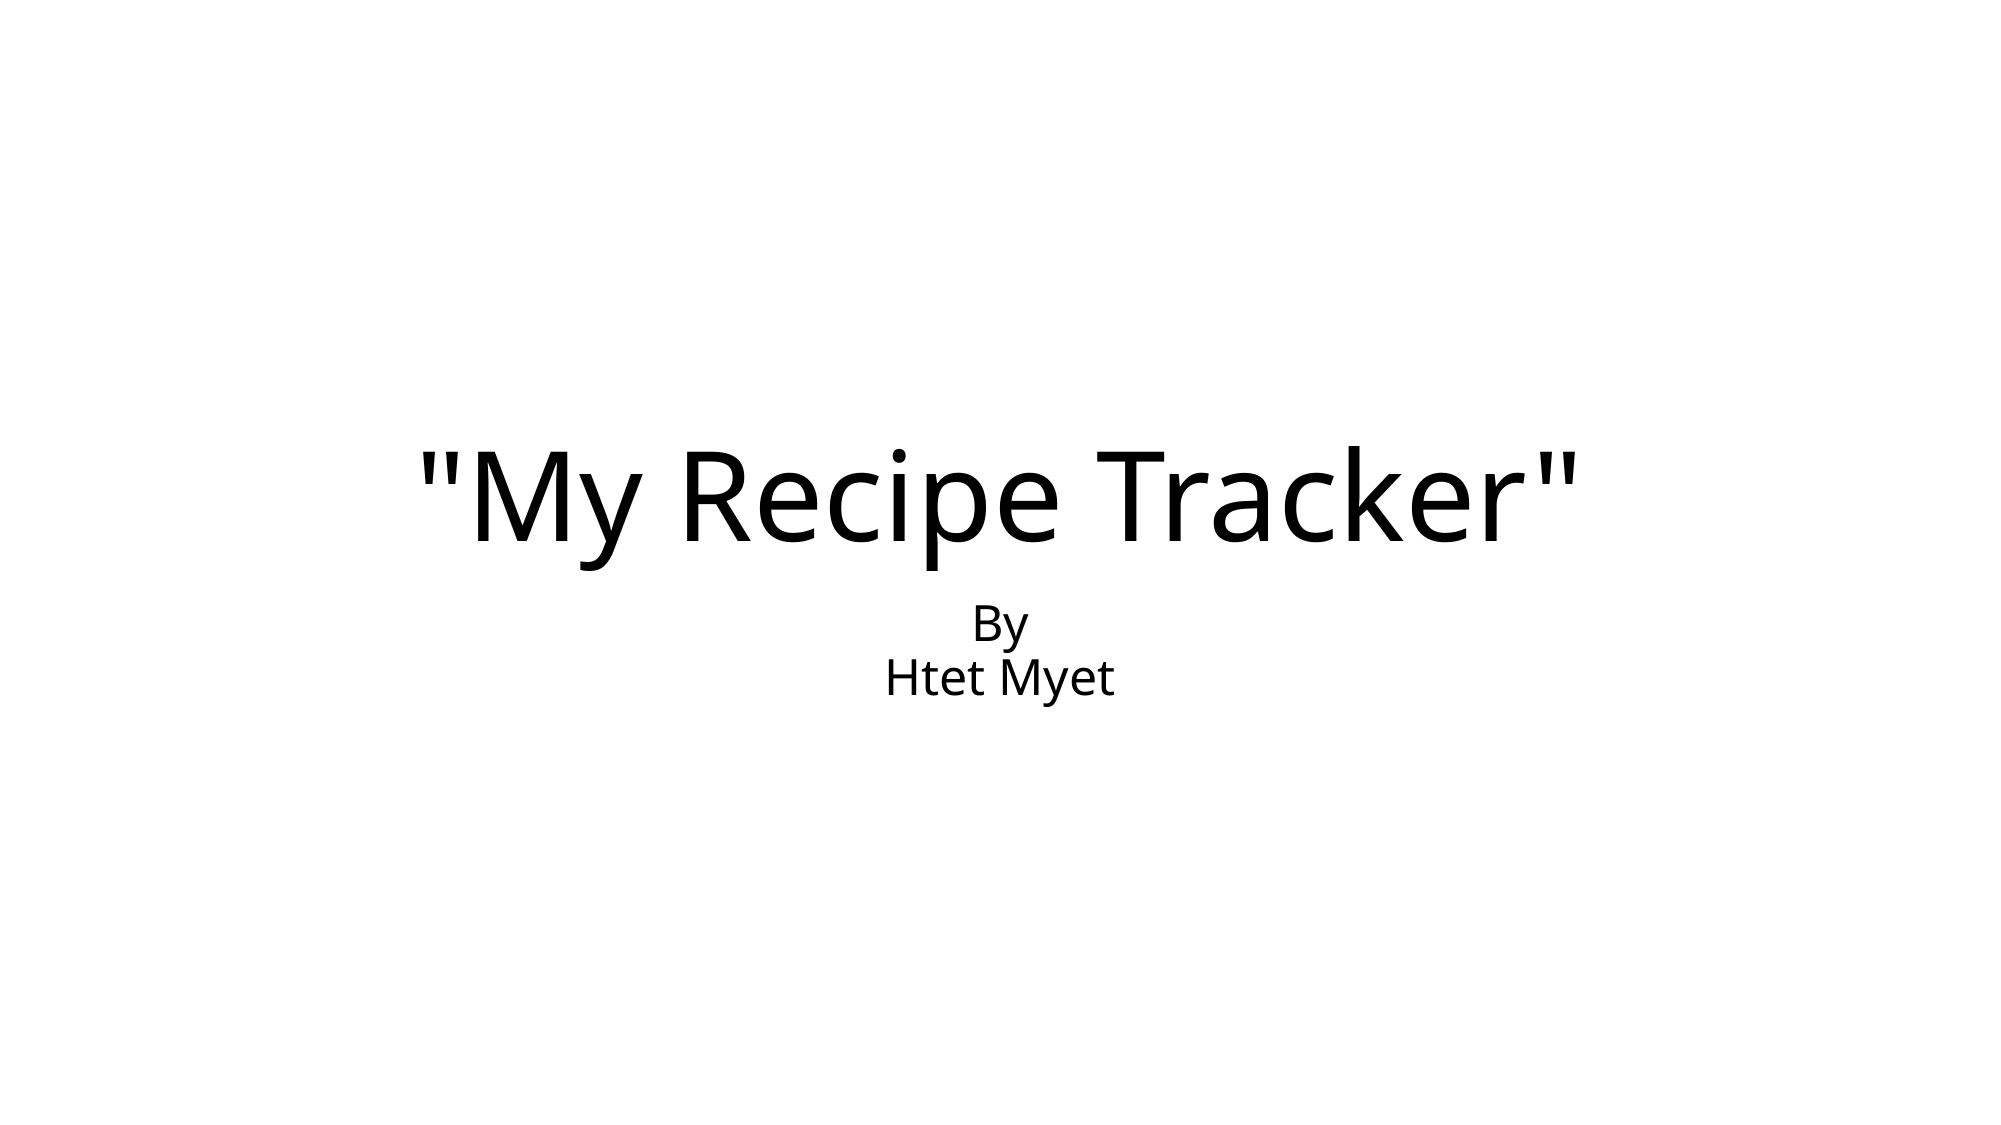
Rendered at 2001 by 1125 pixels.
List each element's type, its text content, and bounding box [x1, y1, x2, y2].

subtitle By Htet Myet [249, 590, 1750, 863]
title "My Recipe Tracker" [249, 184, 1750, 576]
